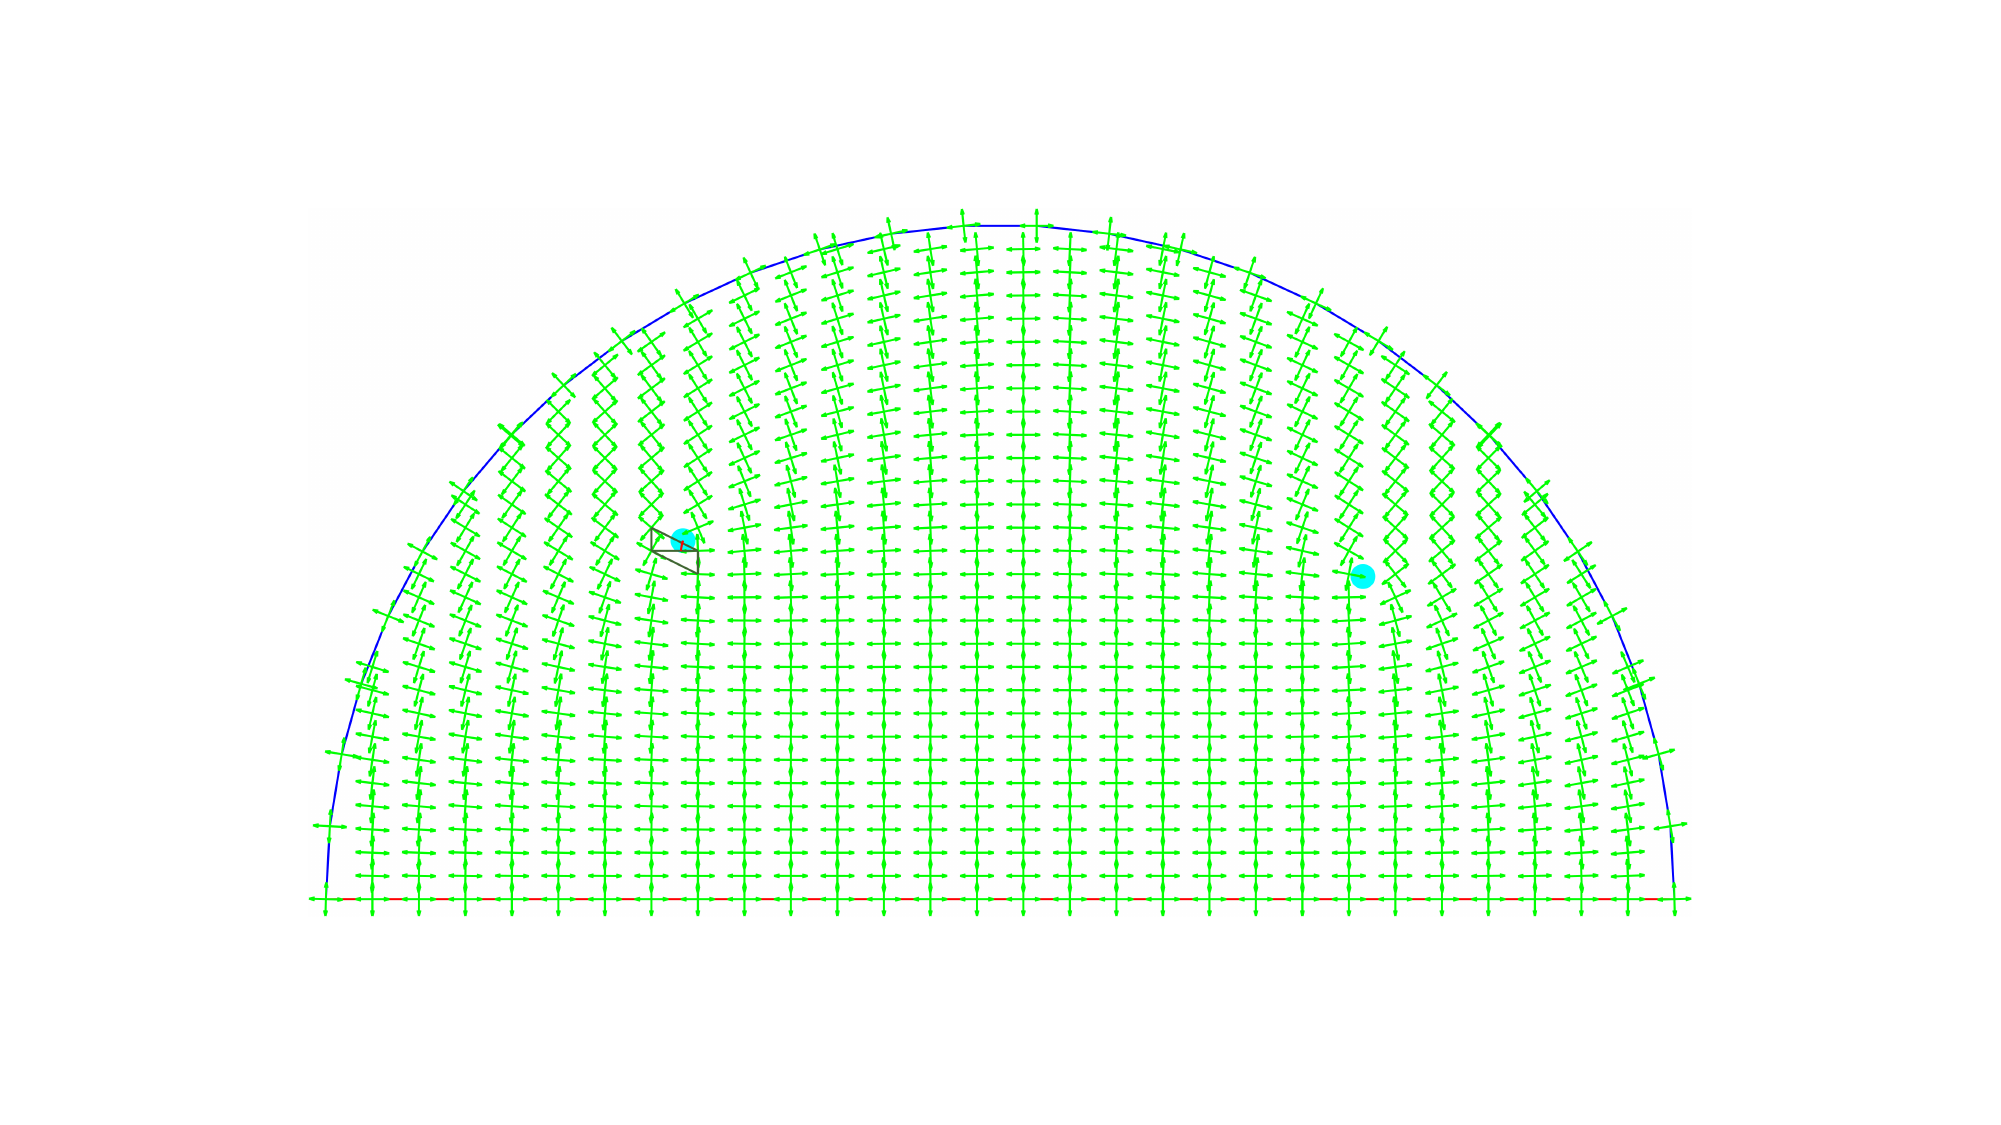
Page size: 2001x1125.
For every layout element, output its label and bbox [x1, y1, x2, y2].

picture [308, 208, 1692, 917]
